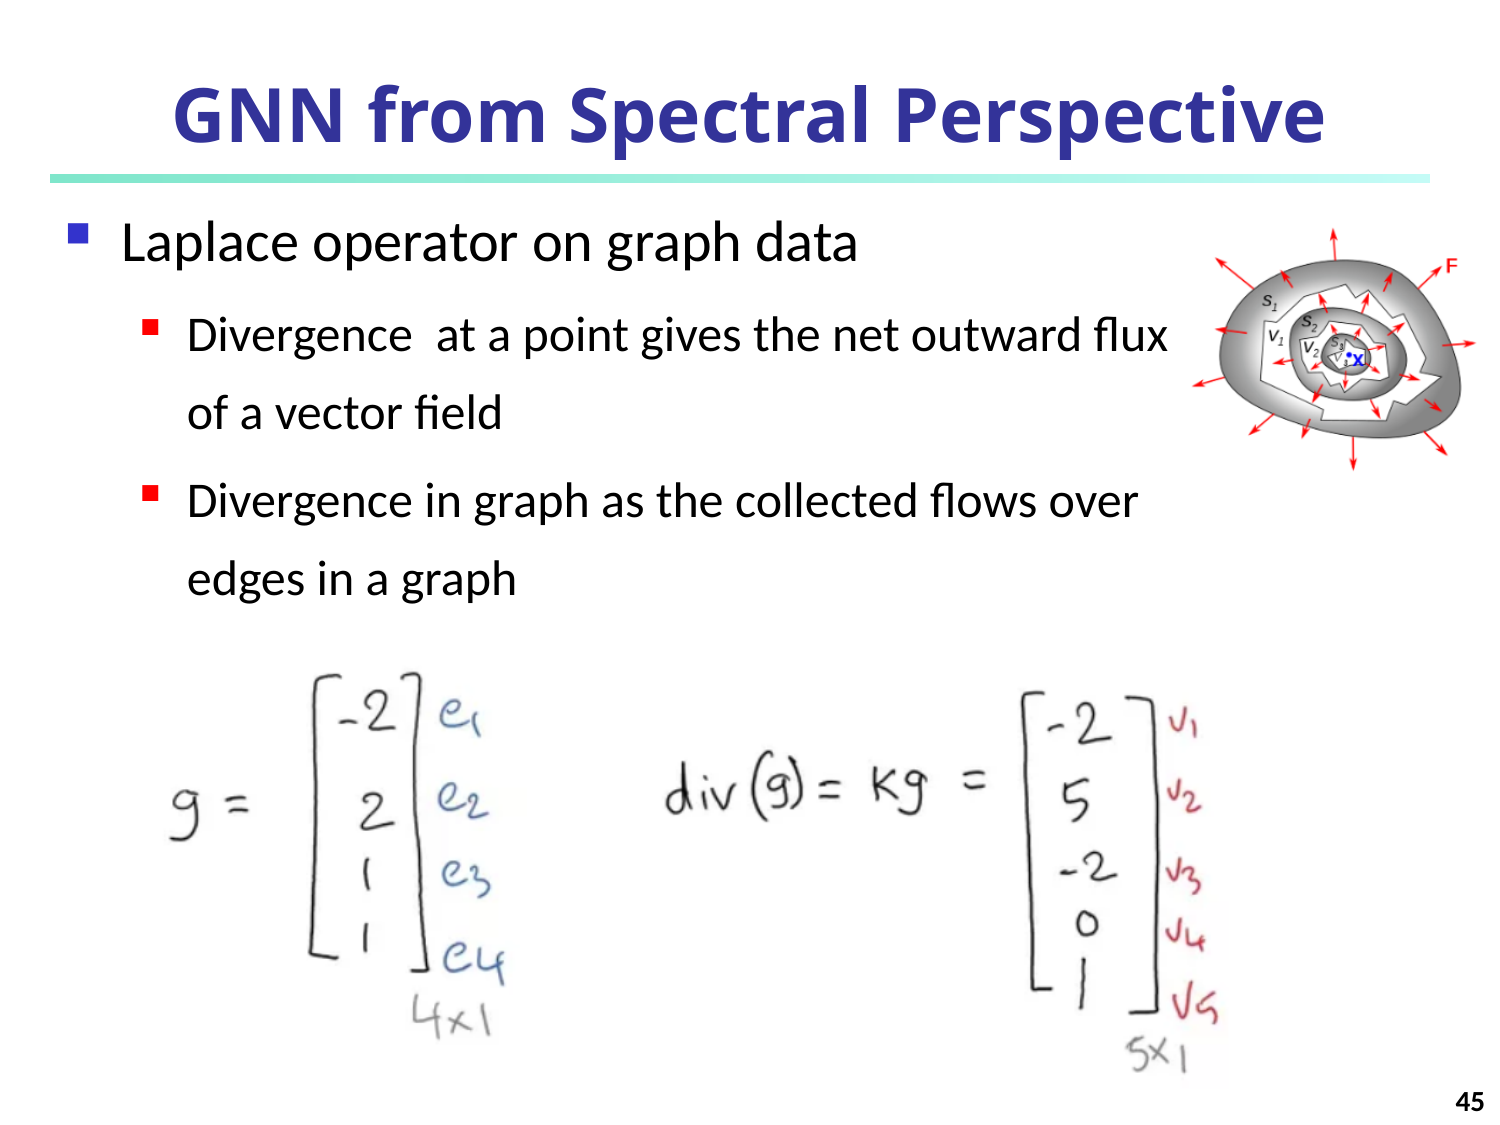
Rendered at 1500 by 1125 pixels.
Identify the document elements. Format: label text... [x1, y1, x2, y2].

title GNN from Spectral Perspective [0, 62, 1500, 163]
picture [1187, 224, 1481, 478]
text_box 45 [1187, 1062, 1500, 1125]
text_box Laplace operator on graph data Divergence at a point gives the net outward flux of a vector field Divergence in graph as the collected flows over edges in a graph [49, 174, 1188, 1075]
picture [149, 640, 1238, 1101]
